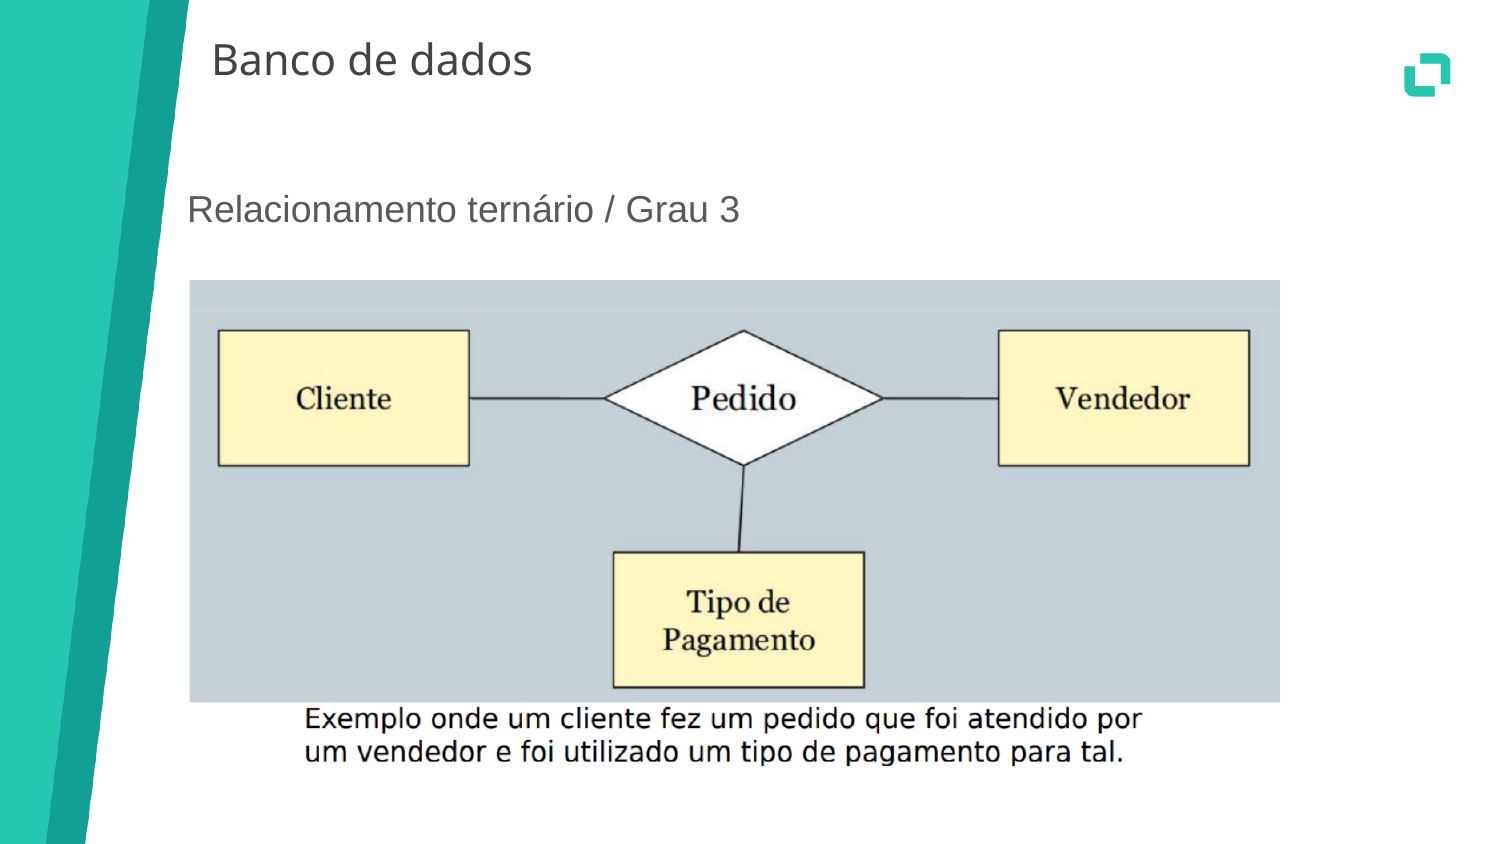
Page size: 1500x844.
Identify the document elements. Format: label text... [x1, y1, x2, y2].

title Banco de dados [195, 16, 1376, 99]
text_box Relacionamento ternário / Grau 3 [172, 163, 1449, 750]
picture [0, 0, 1500, 844]
